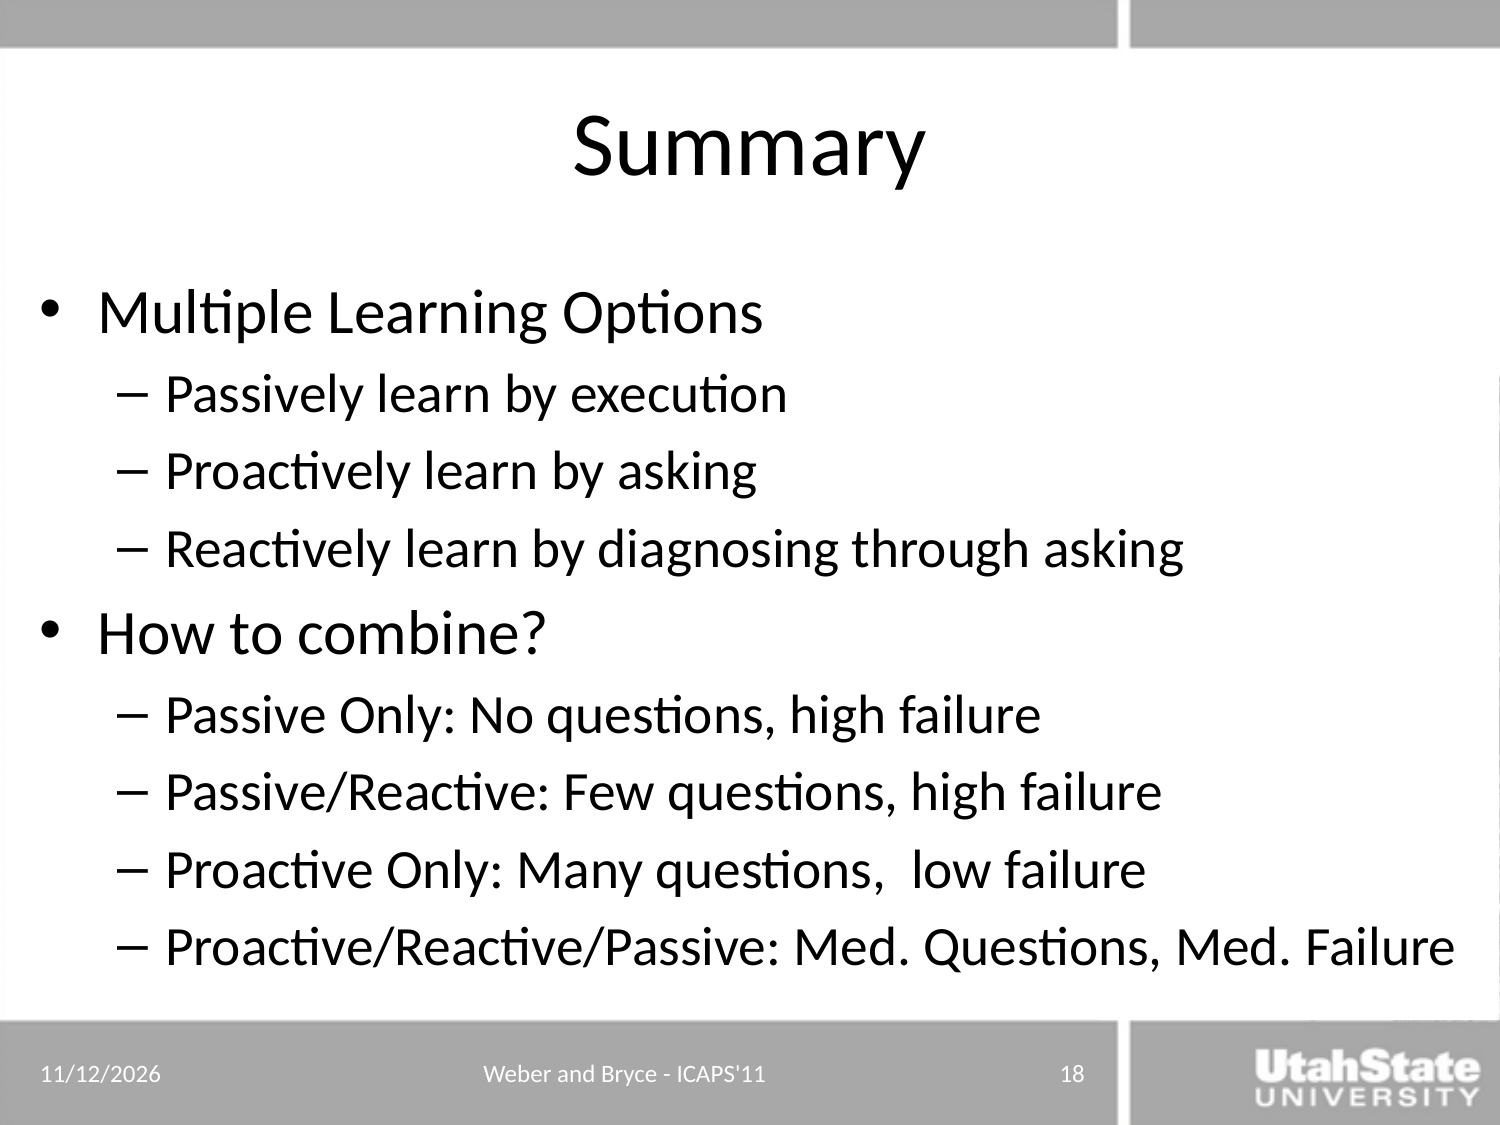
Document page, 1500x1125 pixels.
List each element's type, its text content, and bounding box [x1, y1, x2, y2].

title Summary [24, 45, 1475, 233]
footer Weber and Bryce - ICAPS'11 [387, 1042, 863, 1103]
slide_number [24, 1042, 375, 1103]
list Multiple Learning Options Passively learn by execution Proactively learn by asking Reactively learn by diagnosing through asking How to combine? Passive Only: No questions, high failure Passive/Reactive: Few questions, high failure Proactive Only: Many questions, low failure Proactive/Reactive/Passive: Med. Questions, Med. Failure [24, 262, 1475, 1005]
slide_number 18 [875, 1042, 1100, 1103]
picture [0, 0, 1500, 1125]
